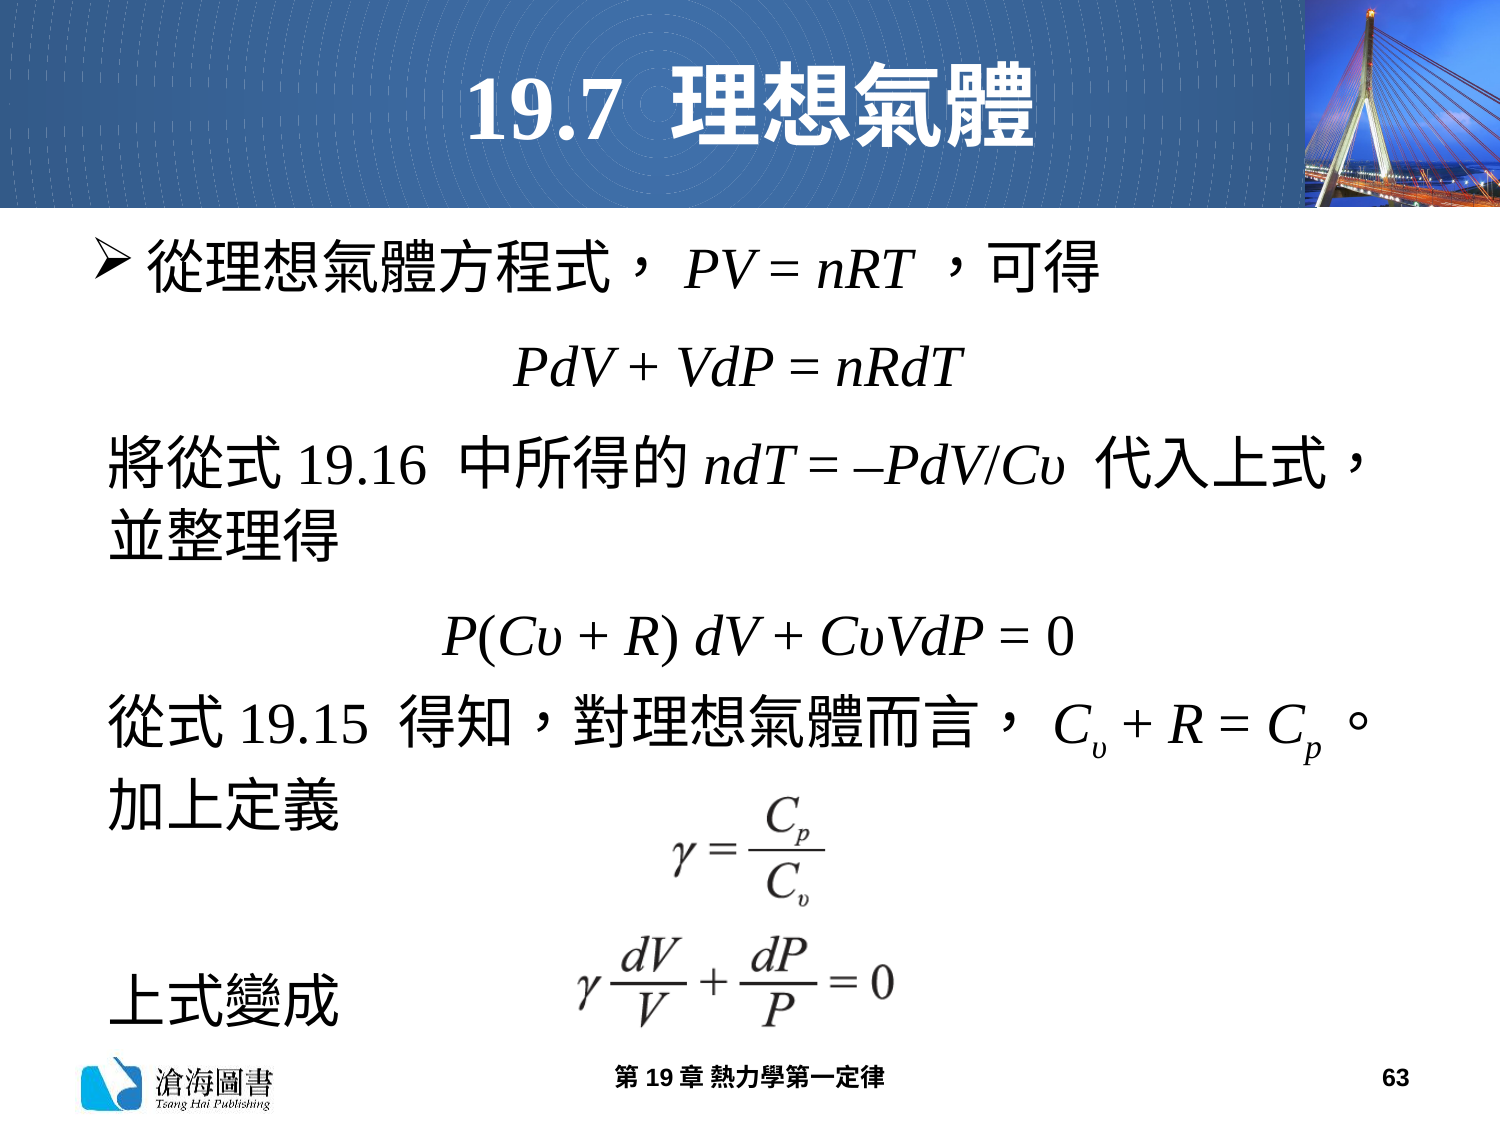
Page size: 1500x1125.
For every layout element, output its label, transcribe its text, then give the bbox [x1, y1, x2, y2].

picture [75, 1049, 274, 1118]
footer 第19章 熱力學第一定律 [512, 1046, 988, 1107]
title 19.7 理想氣體 [75, 21, 1425, 185]
picture [560, 928, 916, 1038]
picture [1305, 0, 1500, 207]
picture [654, 786, 846, 922]
list 從理想氣體方程式，PV = nRT，可得 PdV + VdP = nRdT 將從式19.16 中所得的ndT = –PdV/Cυ 代入上式，並整理得 P(Cυ + R) dV + CυVdP = 0 從式19.15 得知，對理想氣體而言，Cυ + R = Cp。加上定義 上式變成 [75, 219, 1425, 1043]
slide_number 63 [1074, 1046, 1425, 1107]
